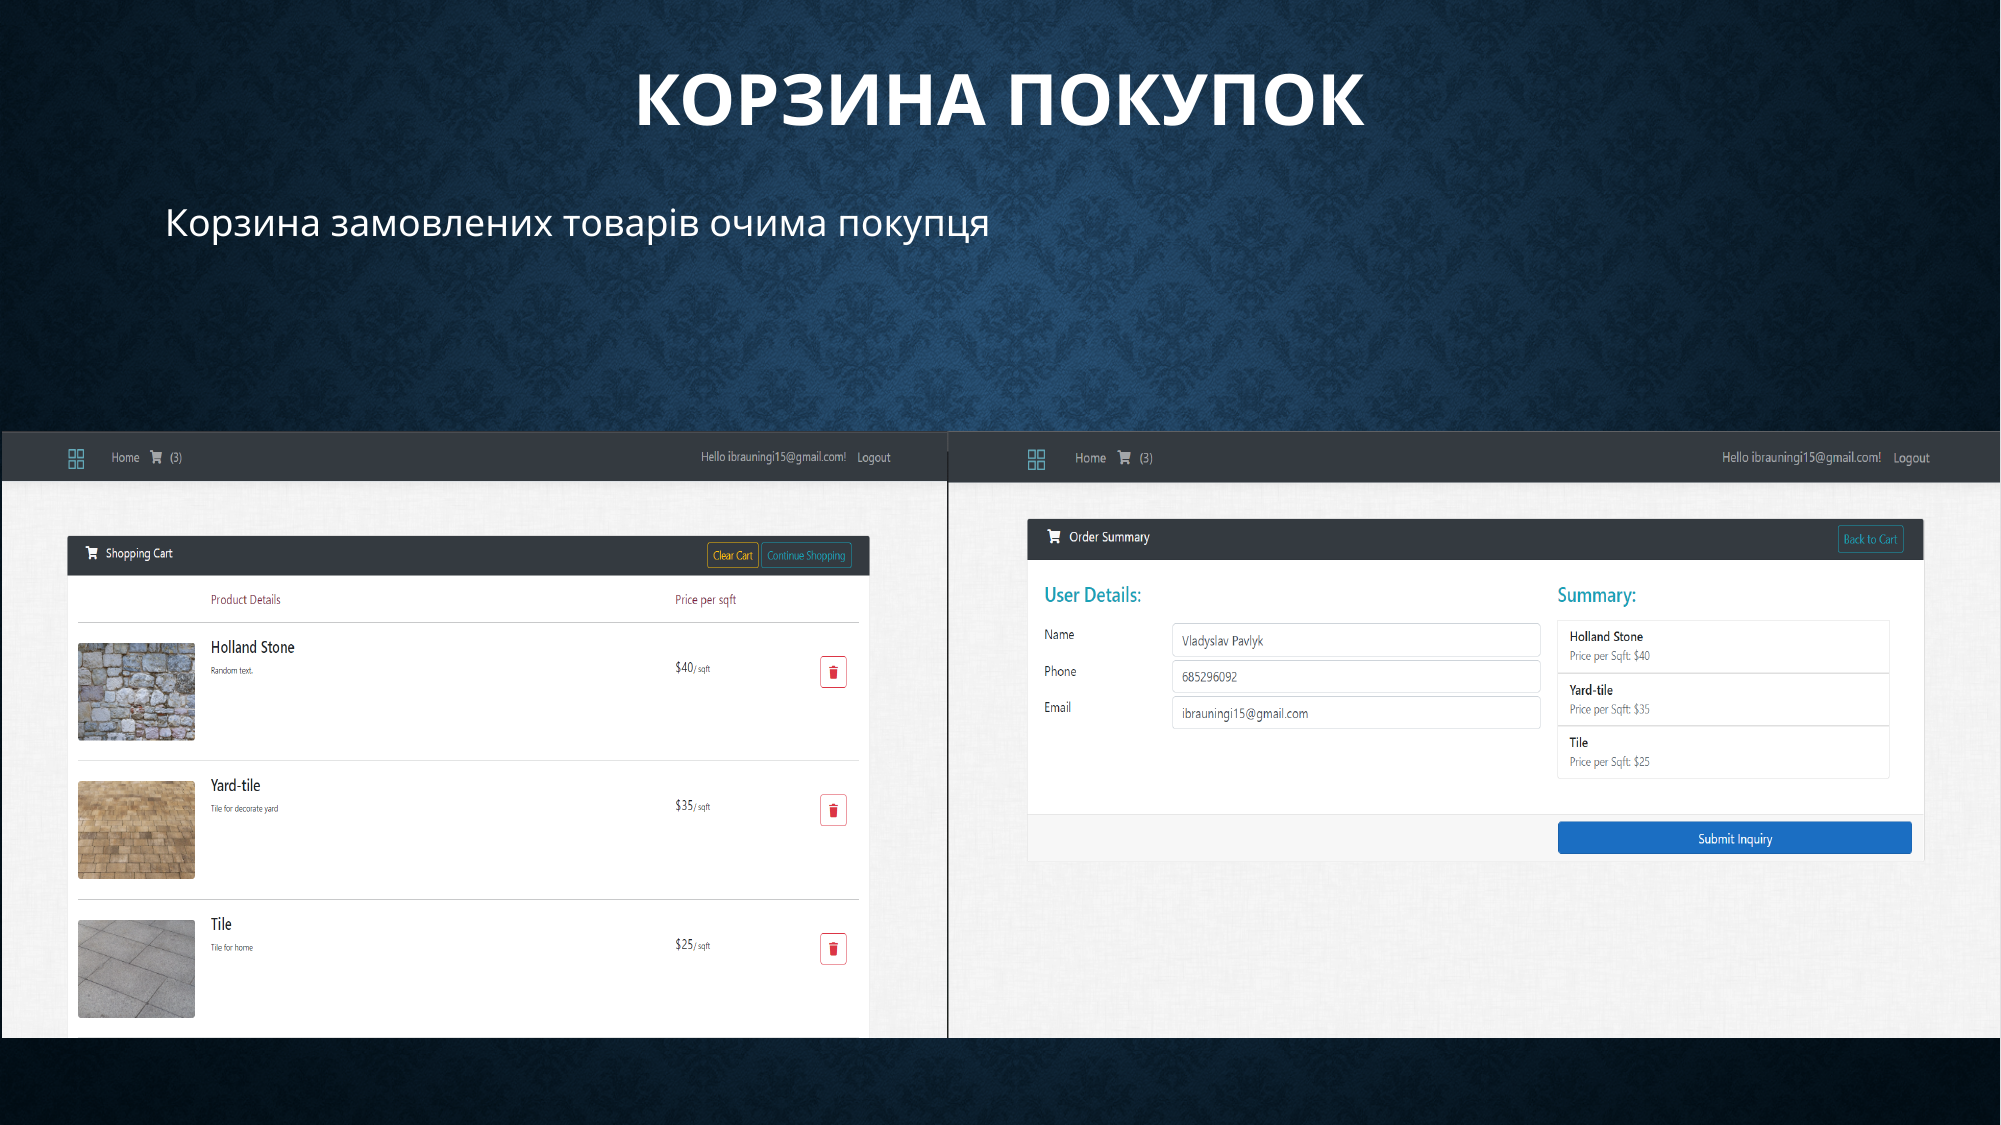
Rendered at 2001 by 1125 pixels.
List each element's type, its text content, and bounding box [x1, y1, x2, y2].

picture [947, 430, 2000, 1039]
title Корзина покупок [150, 12, 1849, 192]
text_box Корзина замовлених товарів очима покупця [149, 191, 1605, 252]
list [2, 430, 947, 1039]
